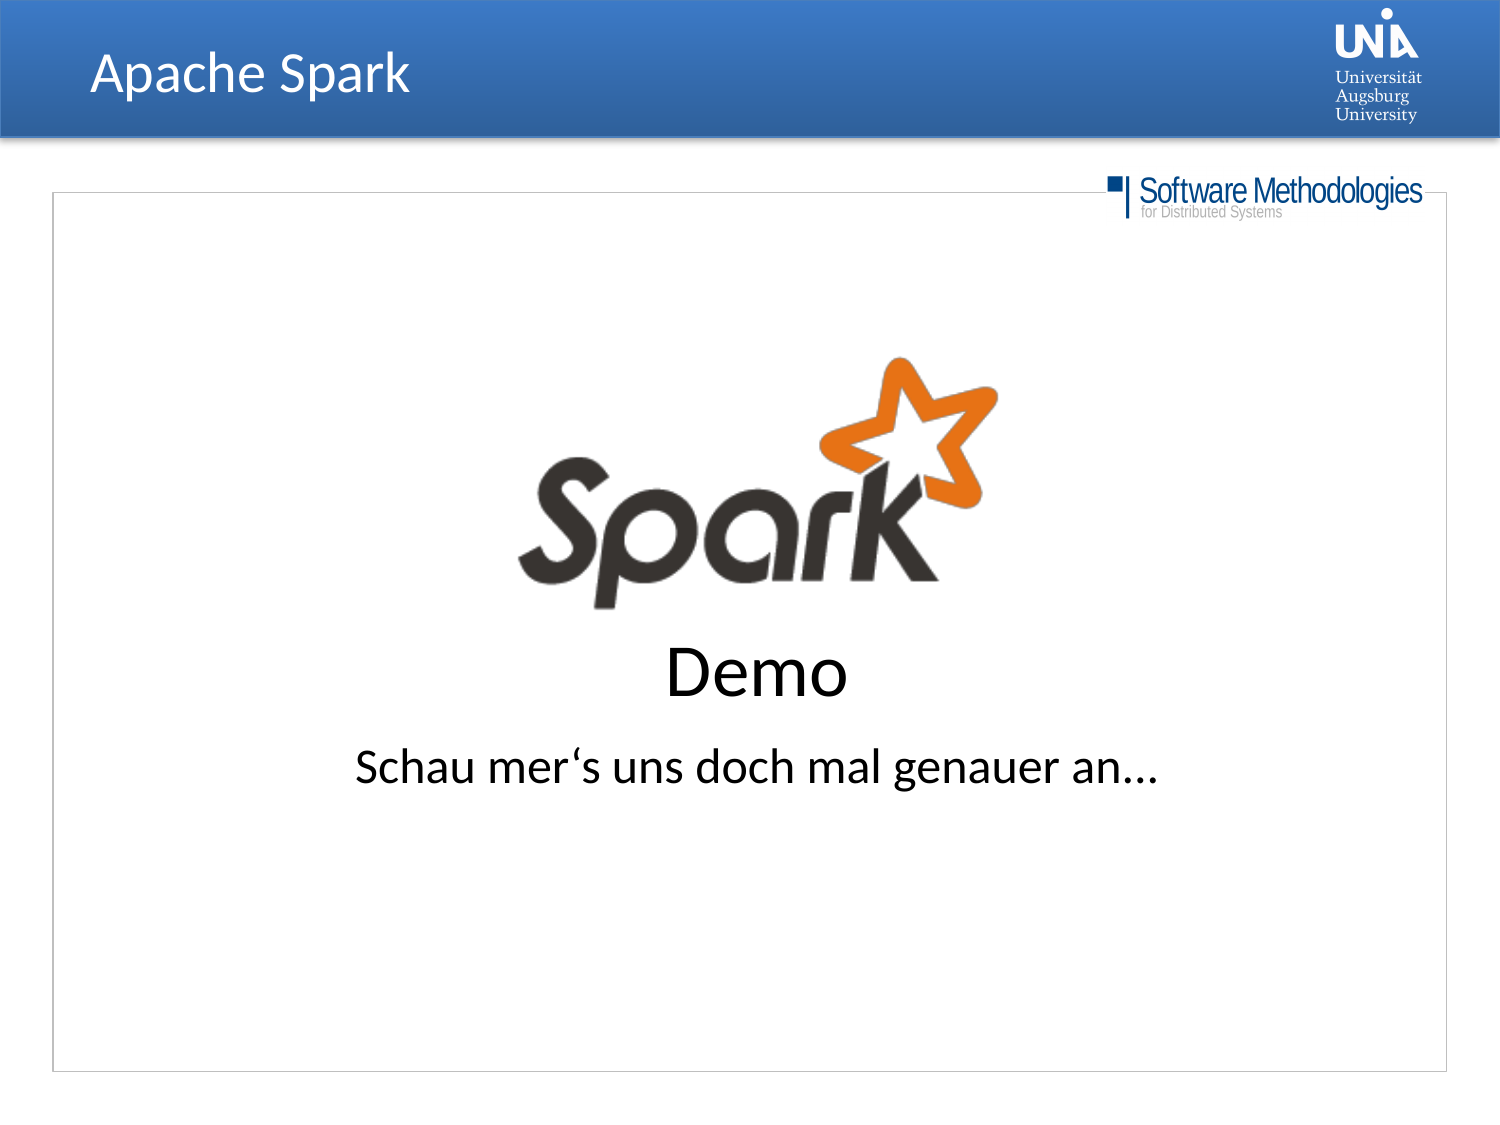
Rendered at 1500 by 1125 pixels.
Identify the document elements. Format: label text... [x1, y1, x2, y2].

text_box Demo [651, 621, 864, 719]
picture [1324, 5, 1442, 124]
picture [512, 353, 1003, 614]
text_box Schau mer‘s uns doch mal genauer an... [340, 726, 1175, 802]
picture [1106, 166, 1425, 226]
title Apache Spark [75, 0, 1177, 140]
